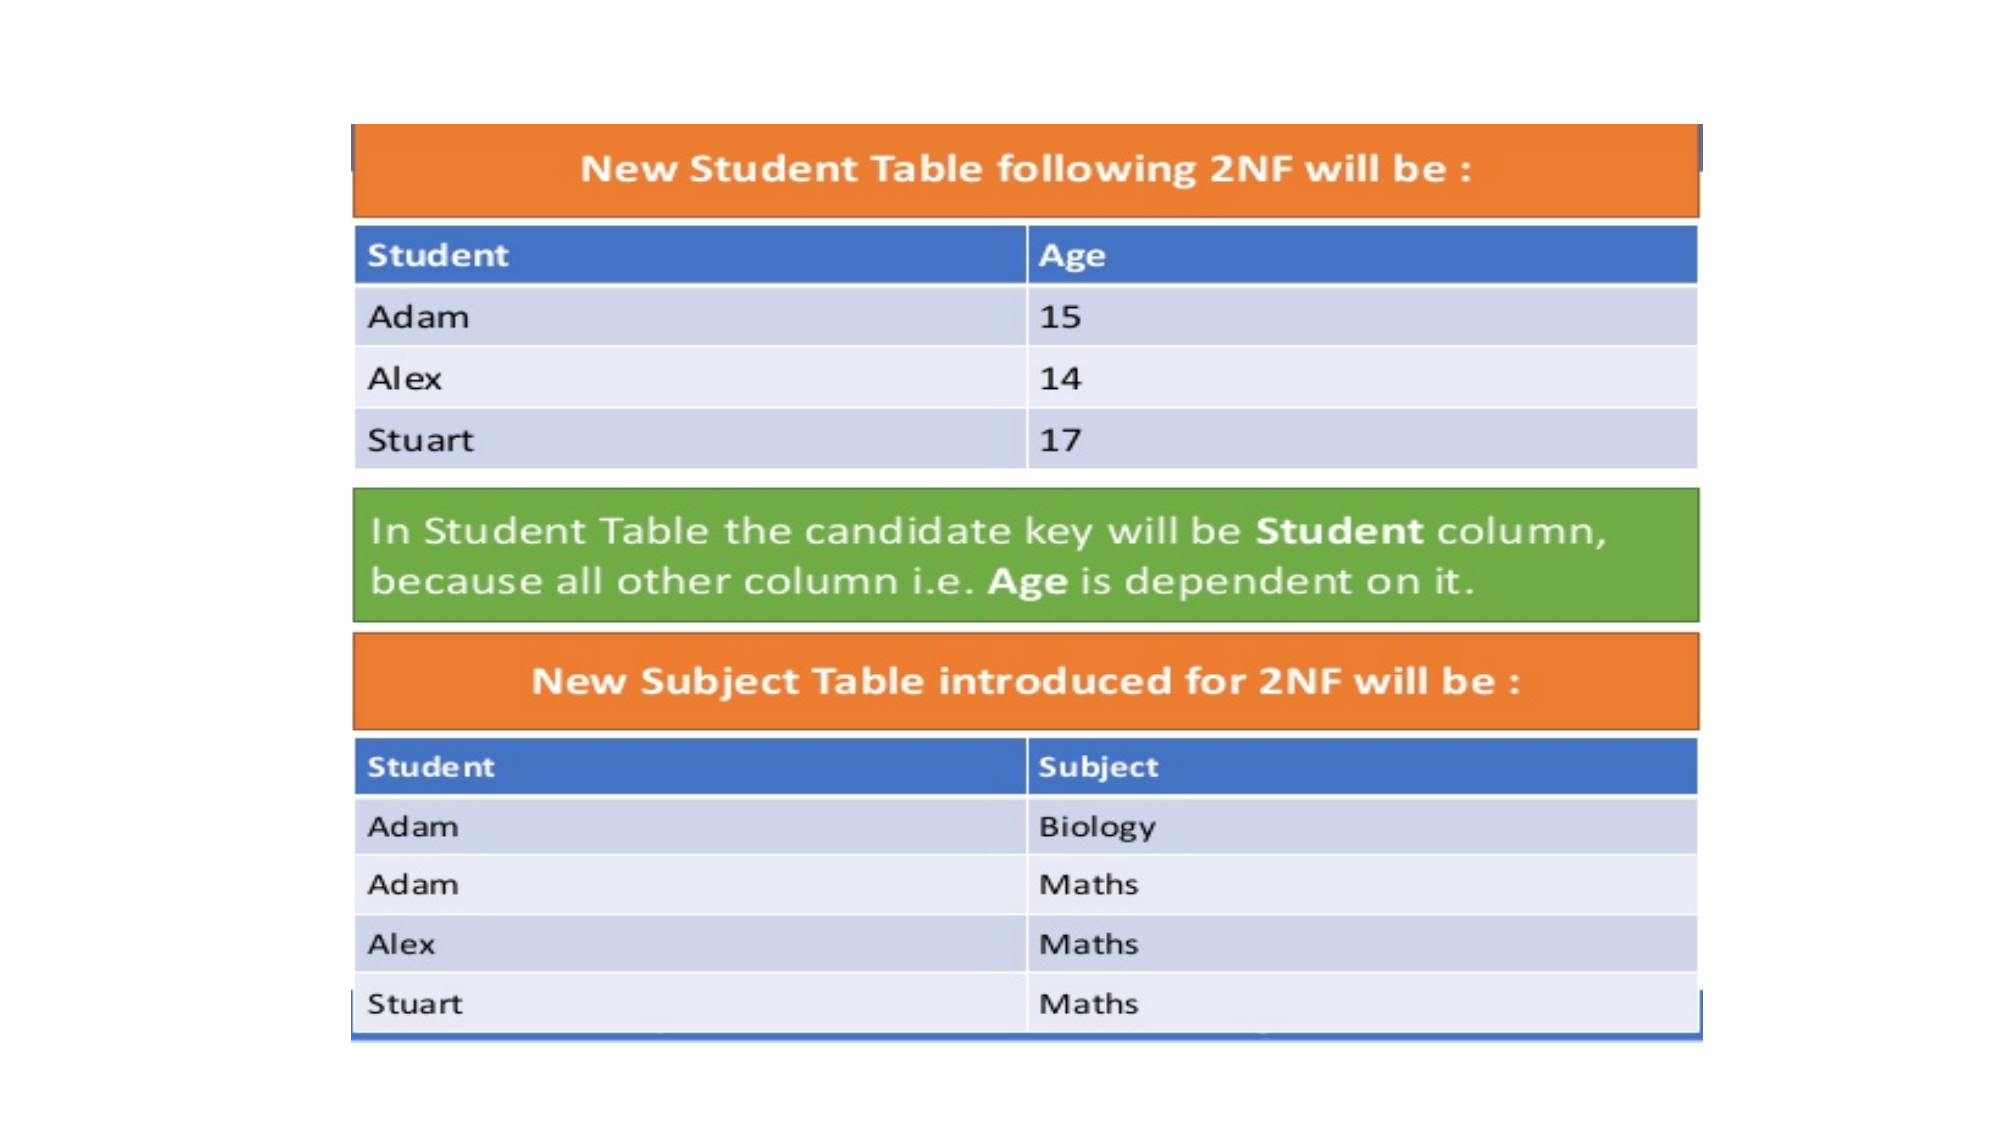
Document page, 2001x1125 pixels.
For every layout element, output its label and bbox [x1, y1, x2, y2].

picture [351, 124, 1703, 1043]
